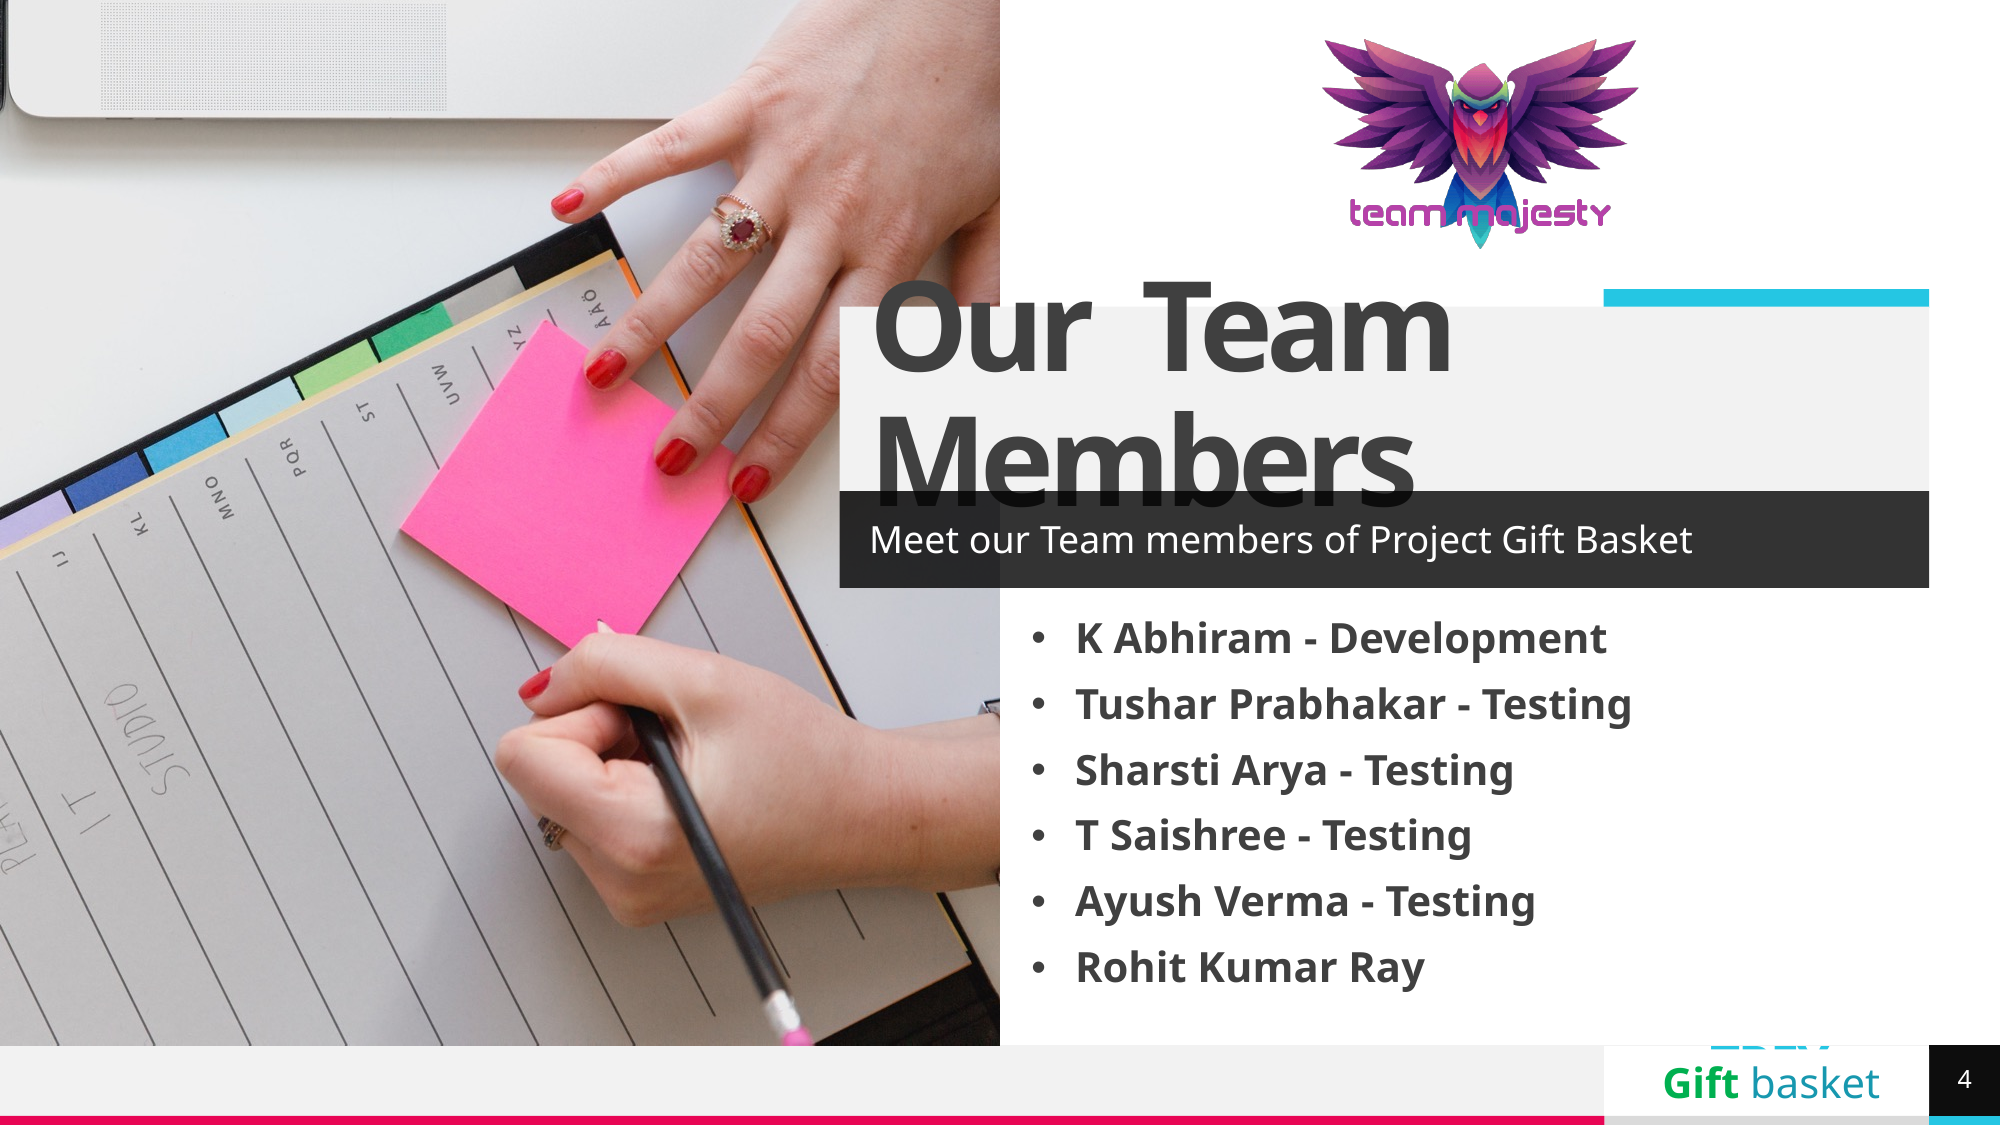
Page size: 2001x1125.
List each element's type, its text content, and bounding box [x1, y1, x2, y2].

slide_number 4 [1929, 1045, 2000, 1116]
title Our Team Members [1000, 306, 1930, 491]
list Meet our Team members of Project Gift Basket [1000, 491, 1930, 588]
text_box Gift basket [1613, 1049, 1930, 1115]
picture [1319, 33, 1641, 255]
picture [0, 0, 1000, 1046]
list K Abhiram - Development Tushar Prabhakar - Testing Sharsti Arya - Testing T Saishree - Testing Ayush Verma - Testing Rohit Kumar Ray [1031, 617, 1930, 1016]
